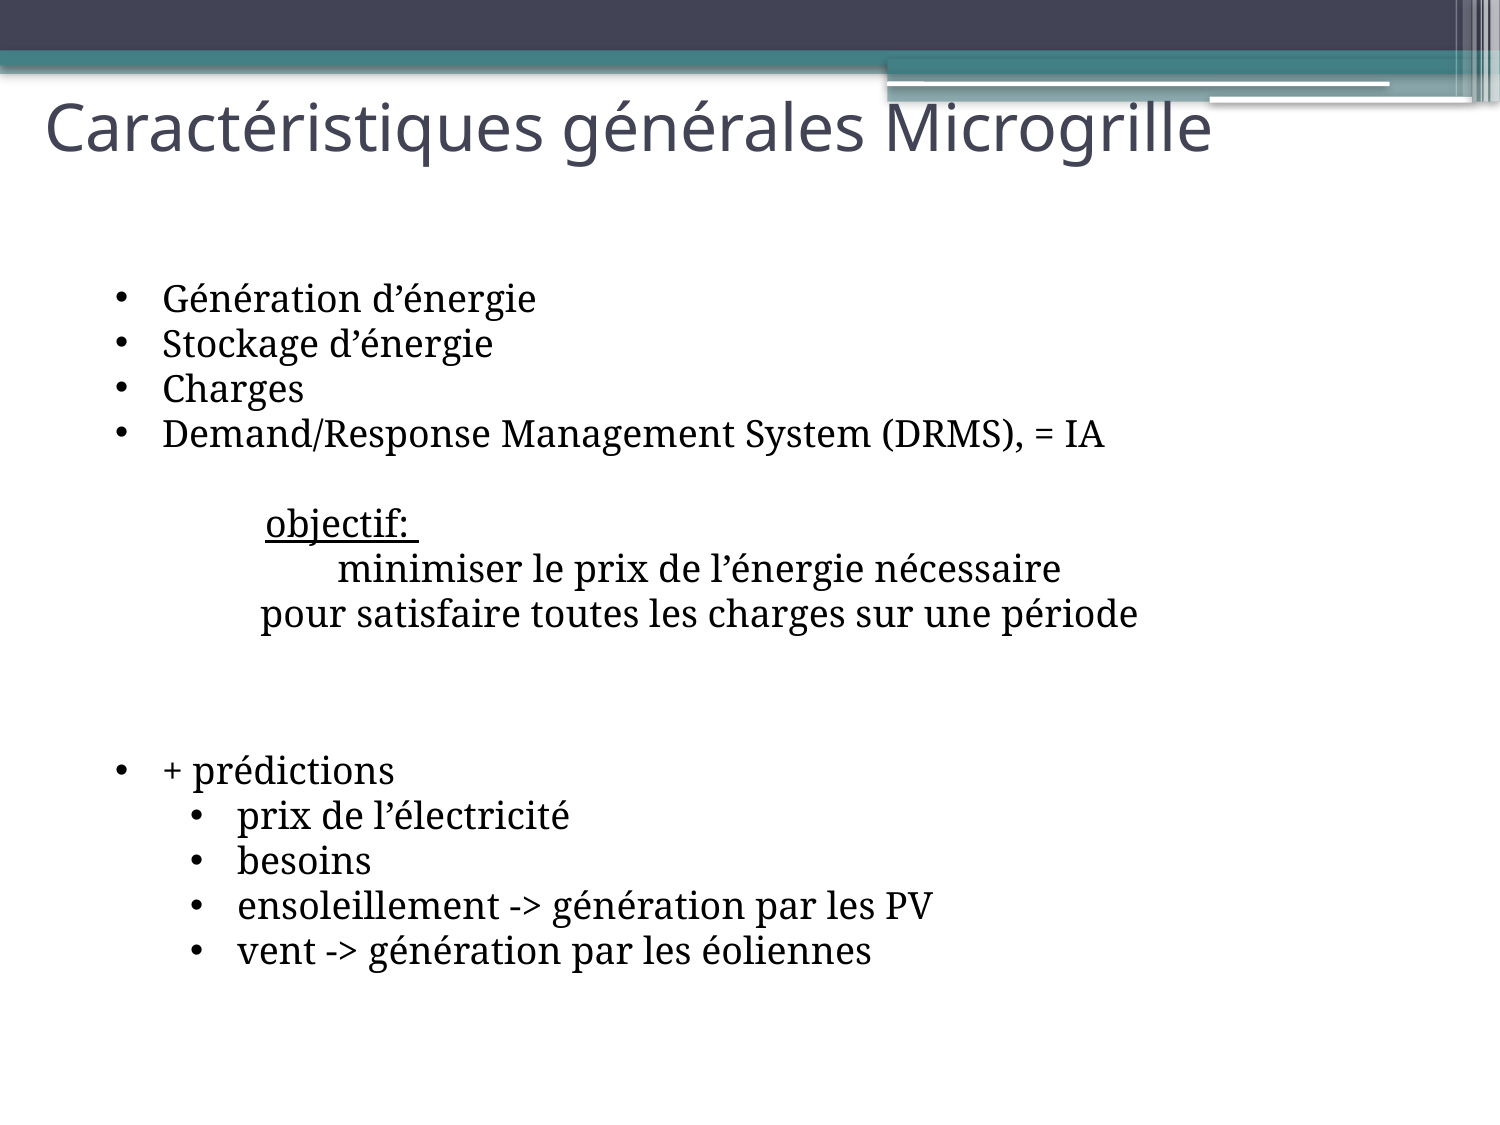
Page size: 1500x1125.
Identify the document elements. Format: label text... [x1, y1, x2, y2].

text_box + prédictions prix de l’électricité besoins ensoleillement -> génération par les PV vent -> génération par les éoliennes [100, 739, 1310, 1025]
text_box Génération d’énergie Stockage d’énergie Charges Demand/Response Management System (DRMS), = IA objectif: minimiser le prix de l’énergie nécessaire pour satisfaire toutes les charges sur une période [100, 267, 1310, 687]
text_box Caractéristiques générales Microgrille [29, 78, 1380, 173]
